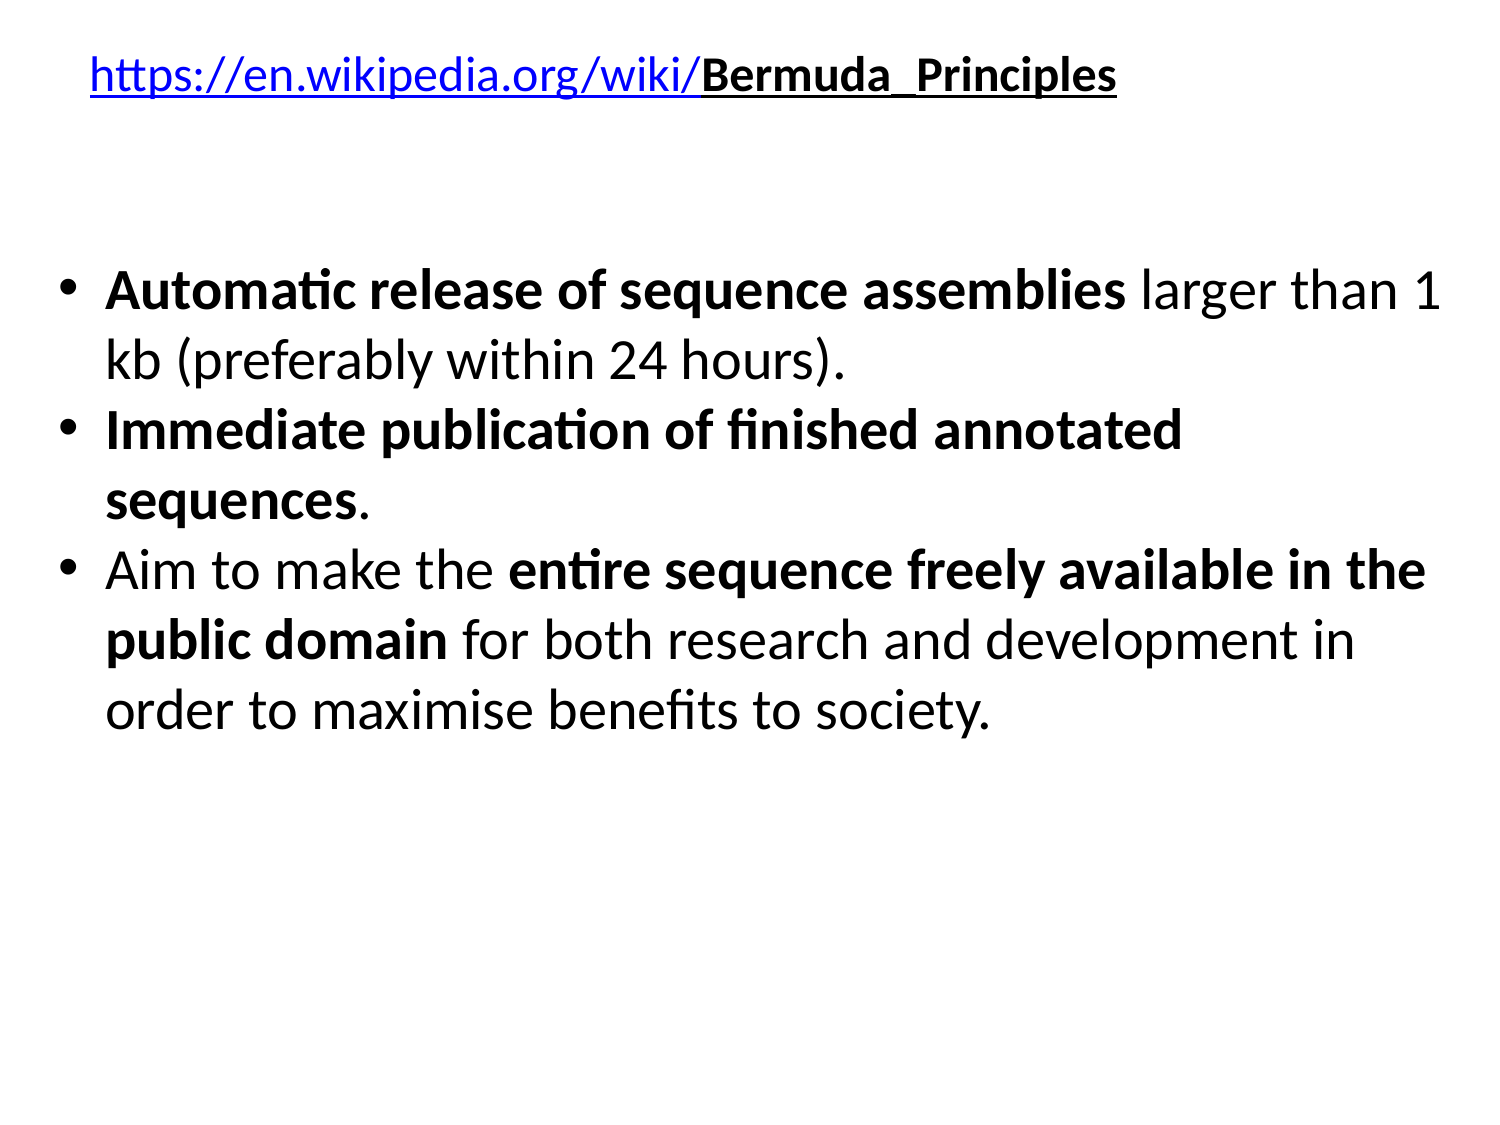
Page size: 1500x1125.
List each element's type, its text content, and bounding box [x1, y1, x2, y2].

text_box Automatic release of sequence assemblies larger than 1 kb (preferably within 24 hours). Immediate publication of finished annotated sequences. Aim to make the entire sequence freely available in the public domain for both research and development in order to maximise benefits to society. [43, 173, 1469, 749]
text_box https://en.wikipedia.org/wiki/Bermuda_Principles [75, 33, 1397, 109]
